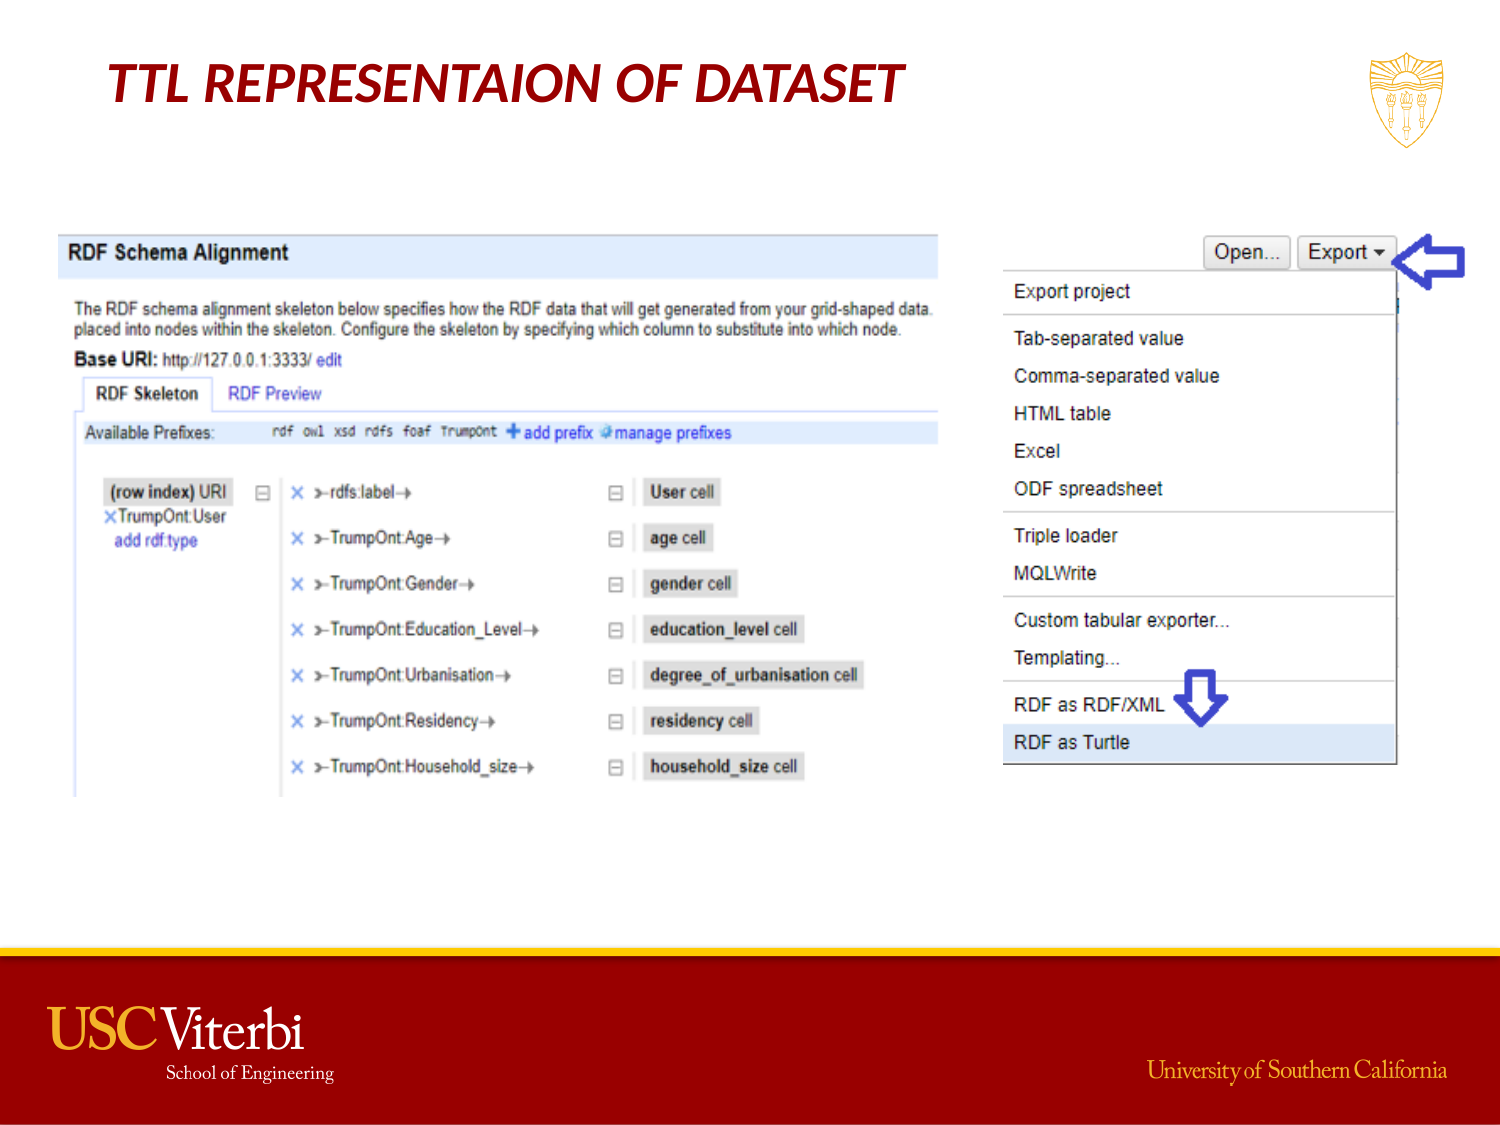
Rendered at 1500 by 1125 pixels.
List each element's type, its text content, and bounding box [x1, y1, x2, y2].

text_box TTL REPRESENTAION OF DATASET [92, 37, 1327, 122]
picture [1002, 231, 1476, 765]
picture [1345, 39, 1468, 162]
picture [1147, 1059, 1447, 1086]
picture [58, 231, 940, 797]
picture [47, 1006, 334, 1084]
